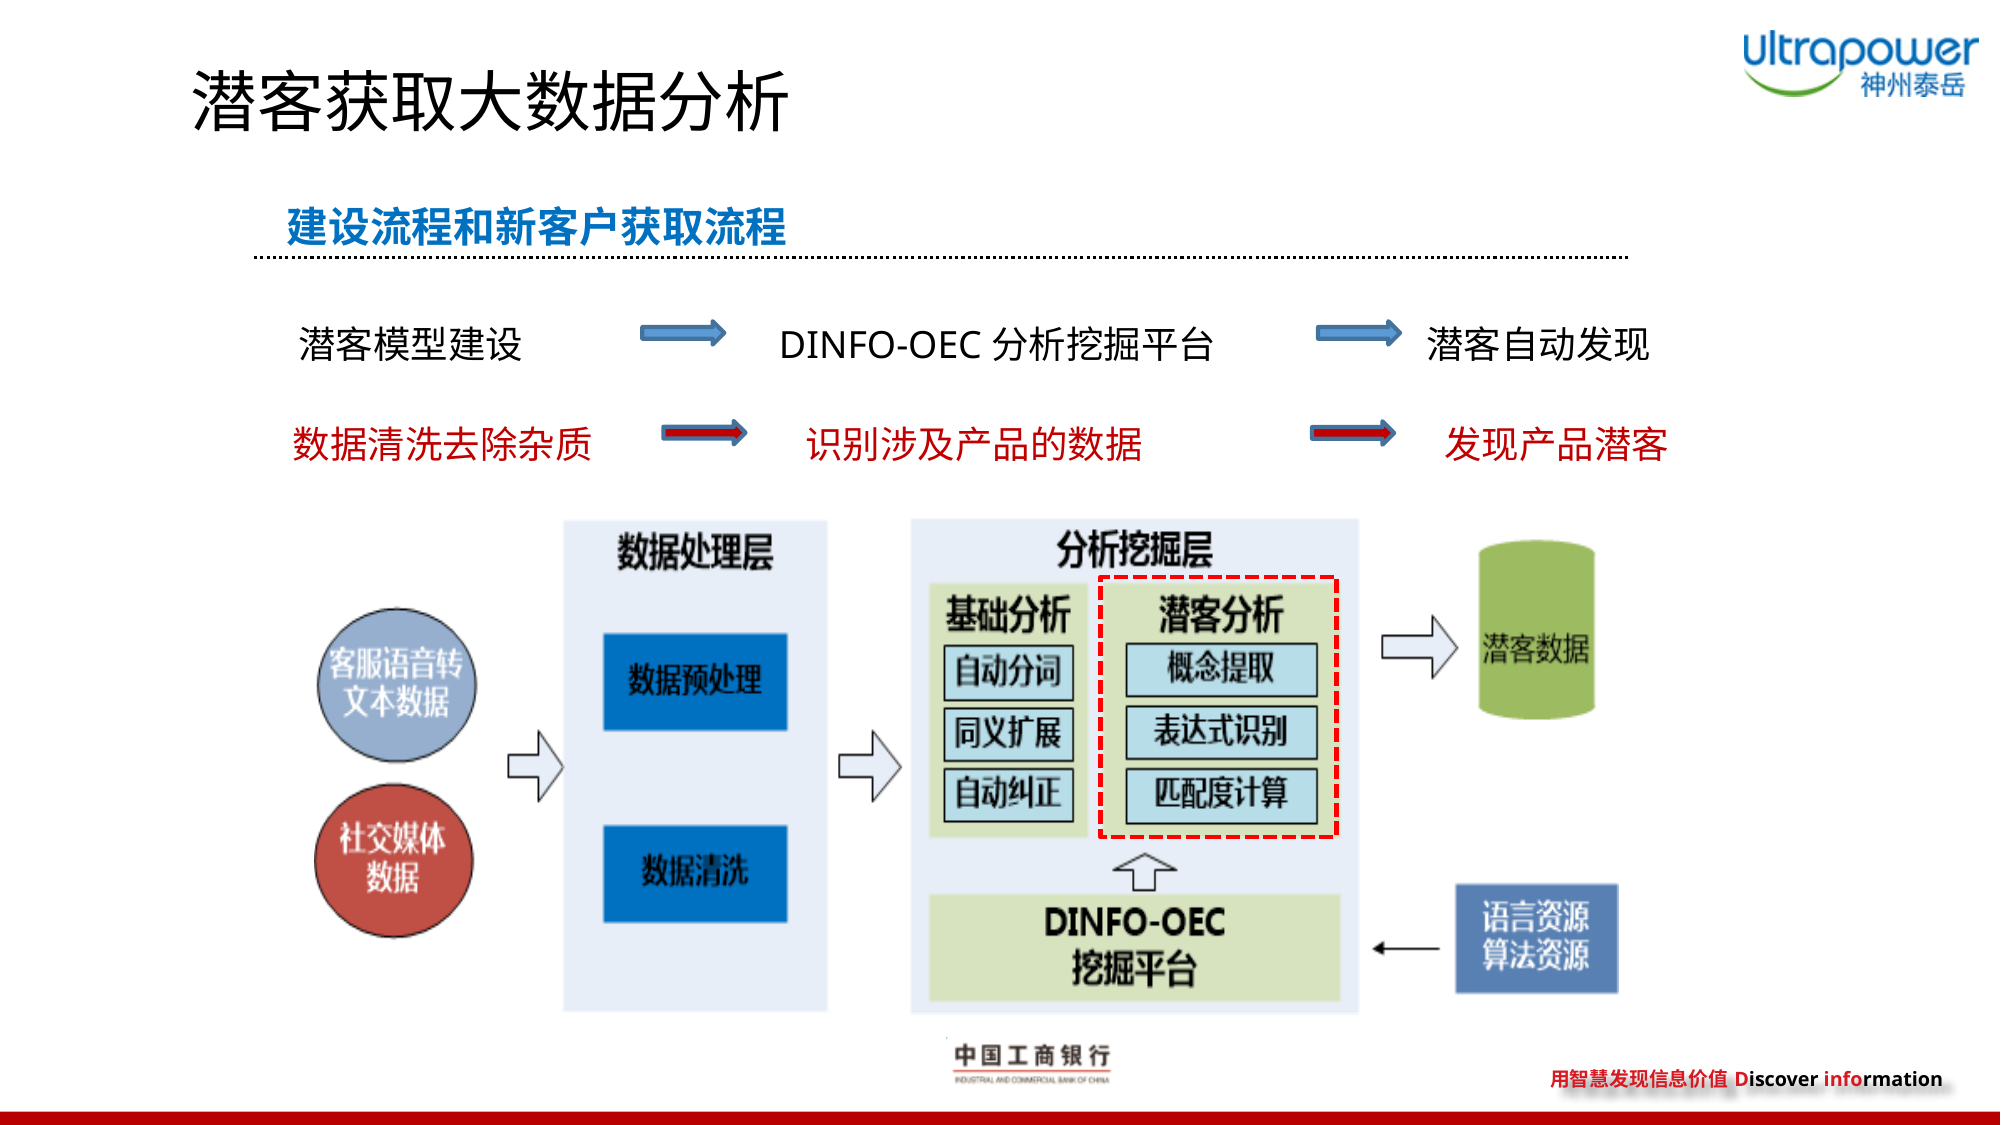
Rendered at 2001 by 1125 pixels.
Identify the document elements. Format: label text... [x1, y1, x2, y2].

text_box 数据清洗去除杂质 [202, 390, 652, 492]
text_box 潜客模型建设 [208, 290, 631, 390]
text_box 建设流程和新客户获取流程 [214, 199, 1662, 259]
text_box [267, 281, 1538, 400]
text_box 识别涉及产品的数据 [715, 390, 1325, 492]
text_box [1309, 419, 1397, 447]
text_box DINFO-OEC分析挖掘平台 [689, 290, 1299, 392]
text_box 潜客获取大数据分析 [175, 40, 1086, 148]
picture [313, 518, 1620, 1016]
text_box 潜客自动发现 [1336, 290, 1786, 392]
picture [946, 1037, 1123, 1095]
text_box [661, 419, 748, 447]
text_box [1315, 319, 1403, 347]
text_box 发现产品潜客 [1354, 390, 1804, 492]
picture [1744, 30, 1979, 97]
text_box [640, 319, 727, 347]
